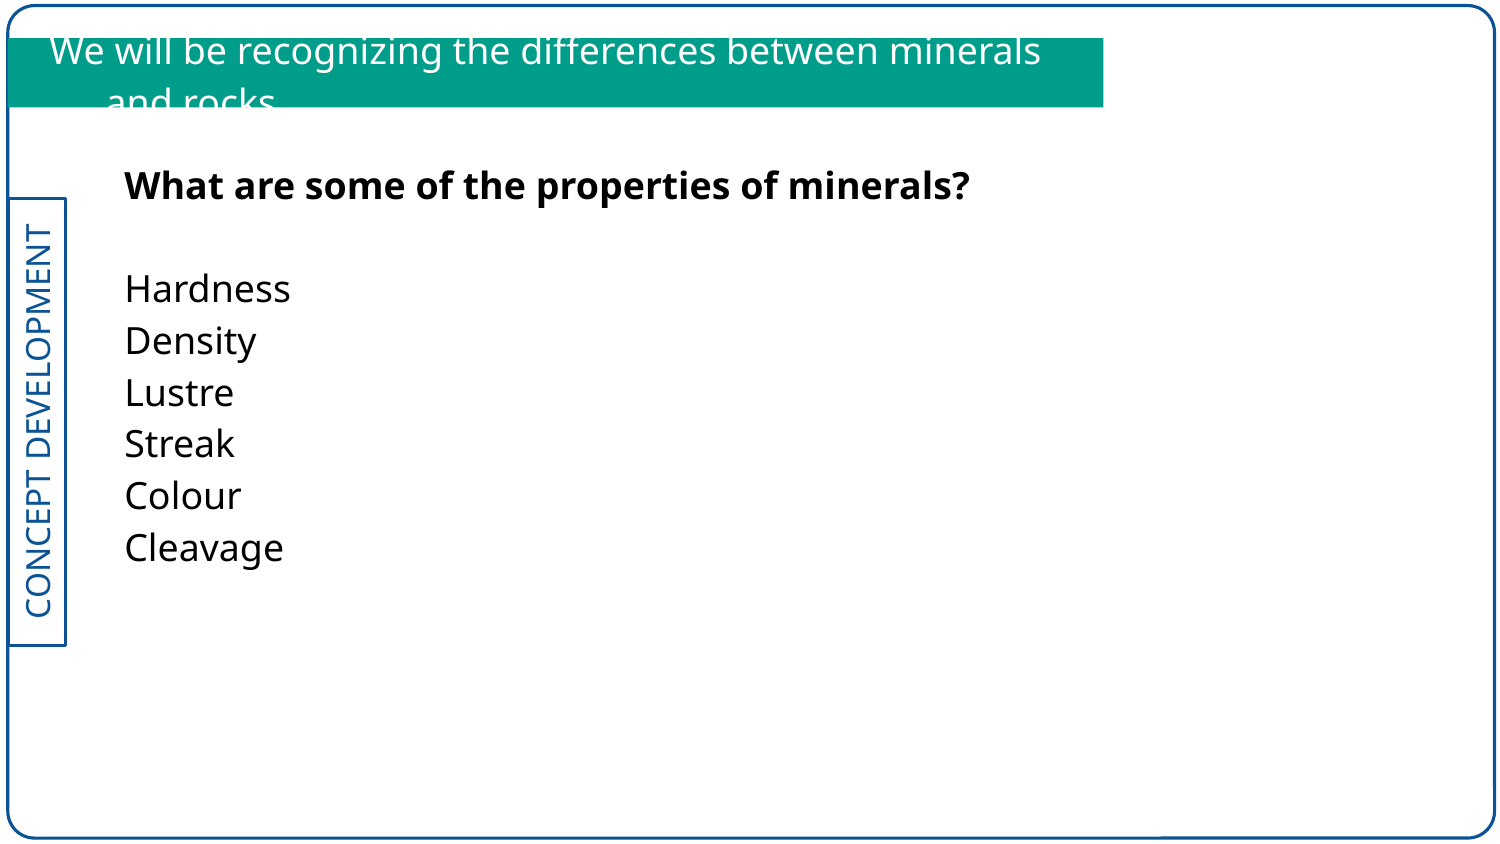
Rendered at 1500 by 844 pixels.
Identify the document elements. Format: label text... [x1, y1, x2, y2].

list What are some of the properties of minerals? Hardness Density Lustre Streak Colour Cleavage [90, 139, 1104, 807]
subtitle We will be recognizing the differences between minerals and rocks [15, 43, 1097, 101]
